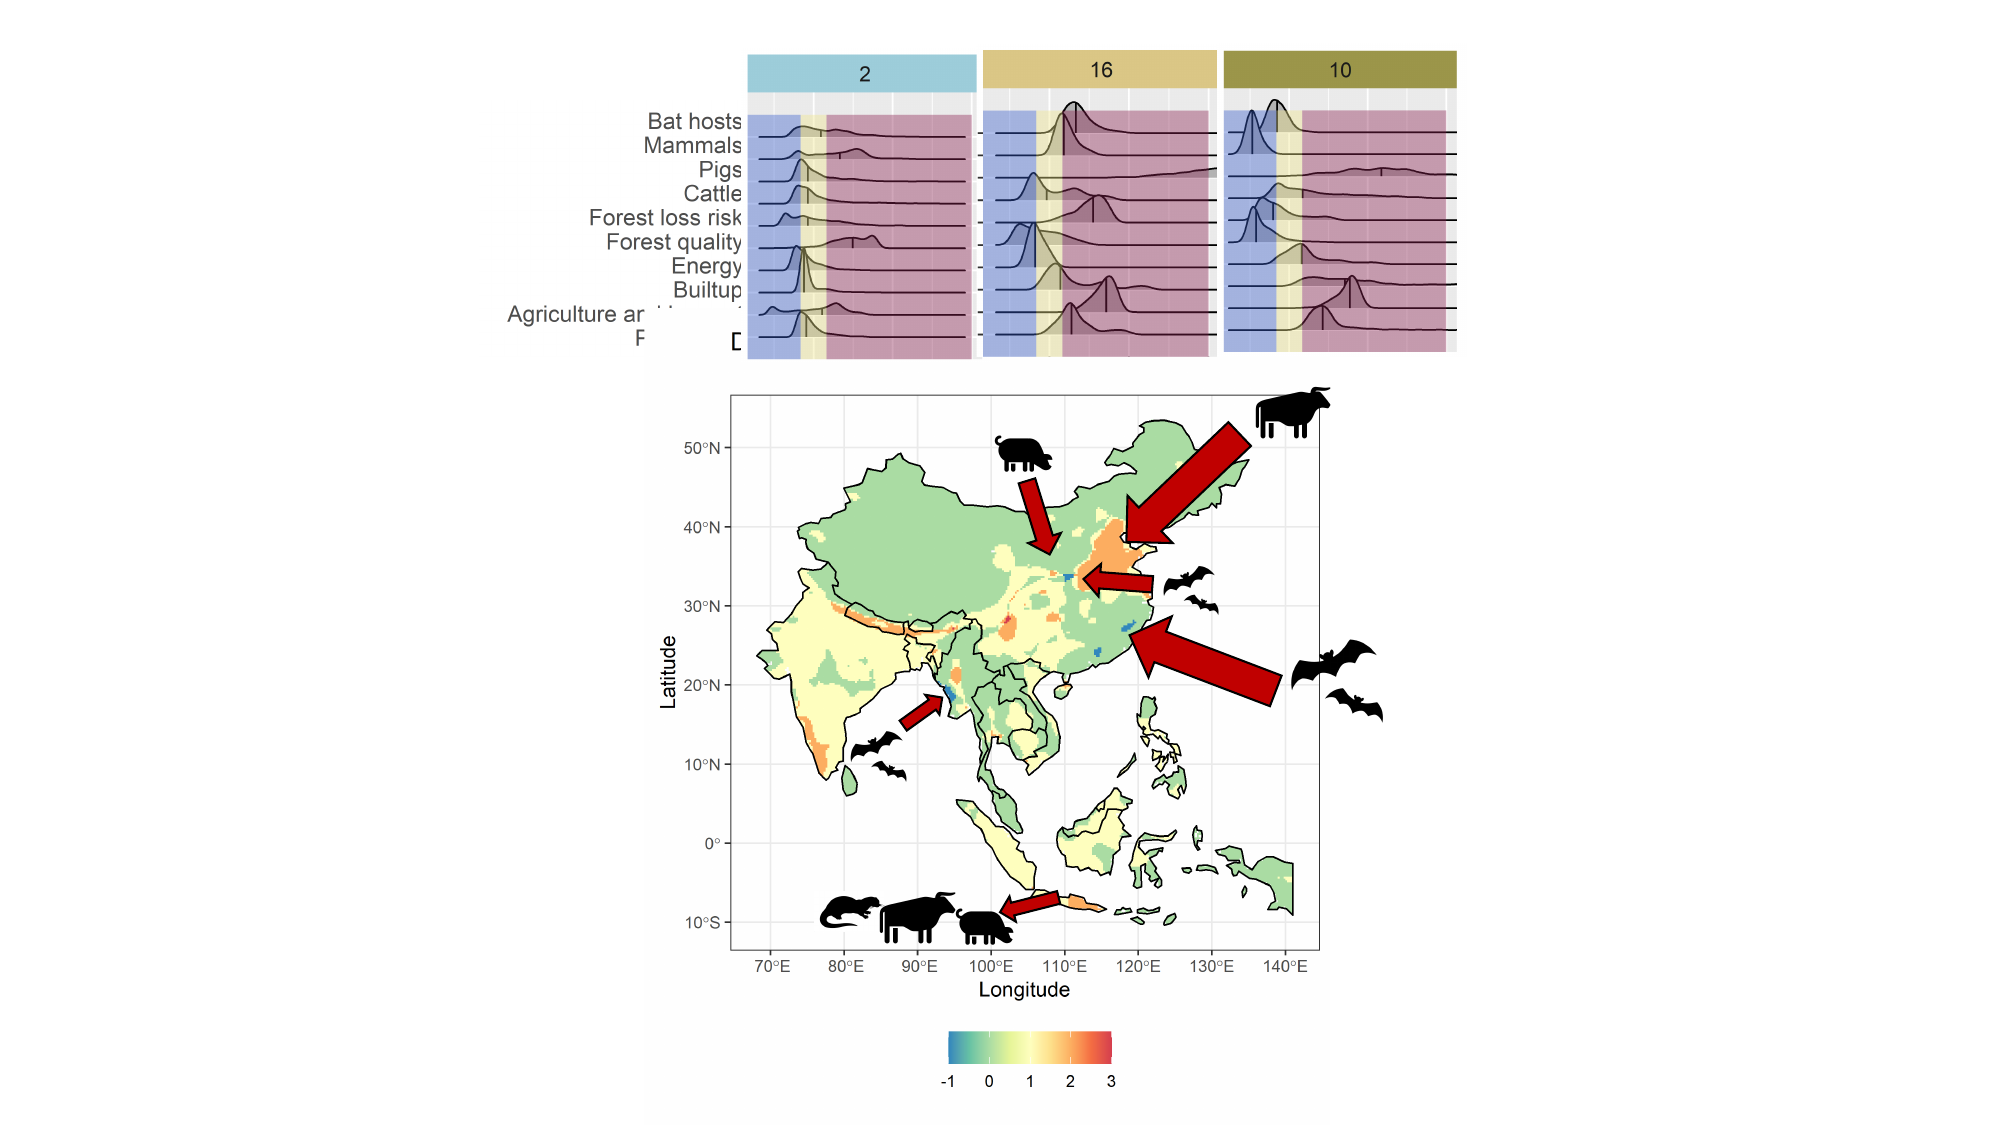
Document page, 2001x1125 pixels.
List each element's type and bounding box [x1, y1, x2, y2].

picture [479, 43, 1467, 1125]
